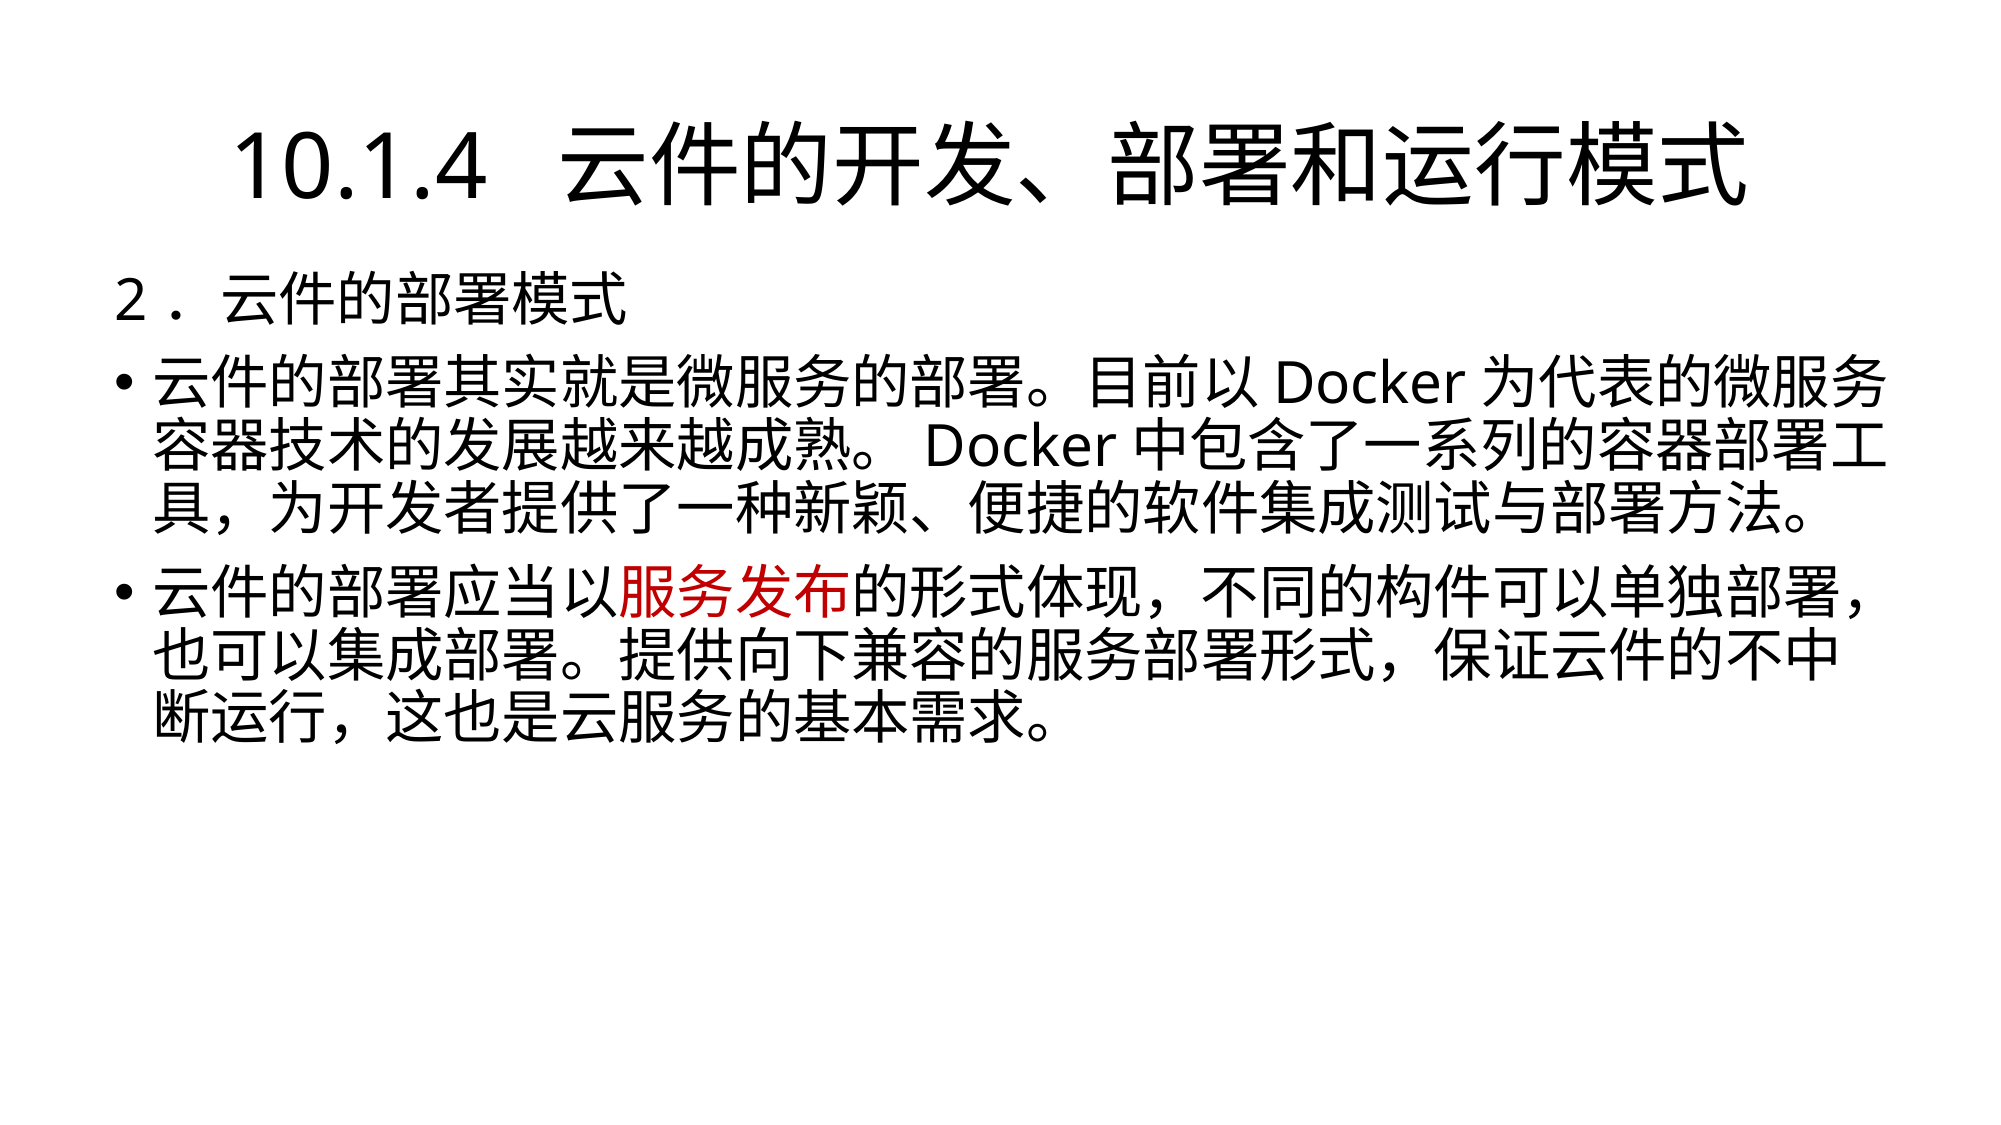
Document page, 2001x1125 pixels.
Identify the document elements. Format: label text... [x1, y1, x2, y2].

list 2．云件的部署模式 云件的部署其实就是微服务的部署。目前以Docker为代表的微服务容器技术的发展越来越成熟。Docker中包含了一系列的容器部署工具，为开发者提供了一种新颖、便捷的软件集成测试与部署方法。 云件的部署应当以服务发布的形式体现，不同的构件可以单独部署，也可以集成部署。提供向下兼容的服务部署形式，保证云件的不中断运行，这也是云服务的基本需求。 [99, 262, 1905, 1035]
title 10.1.4 云件的开发、部署和运行模式 [137, 59, 1863, 262]
